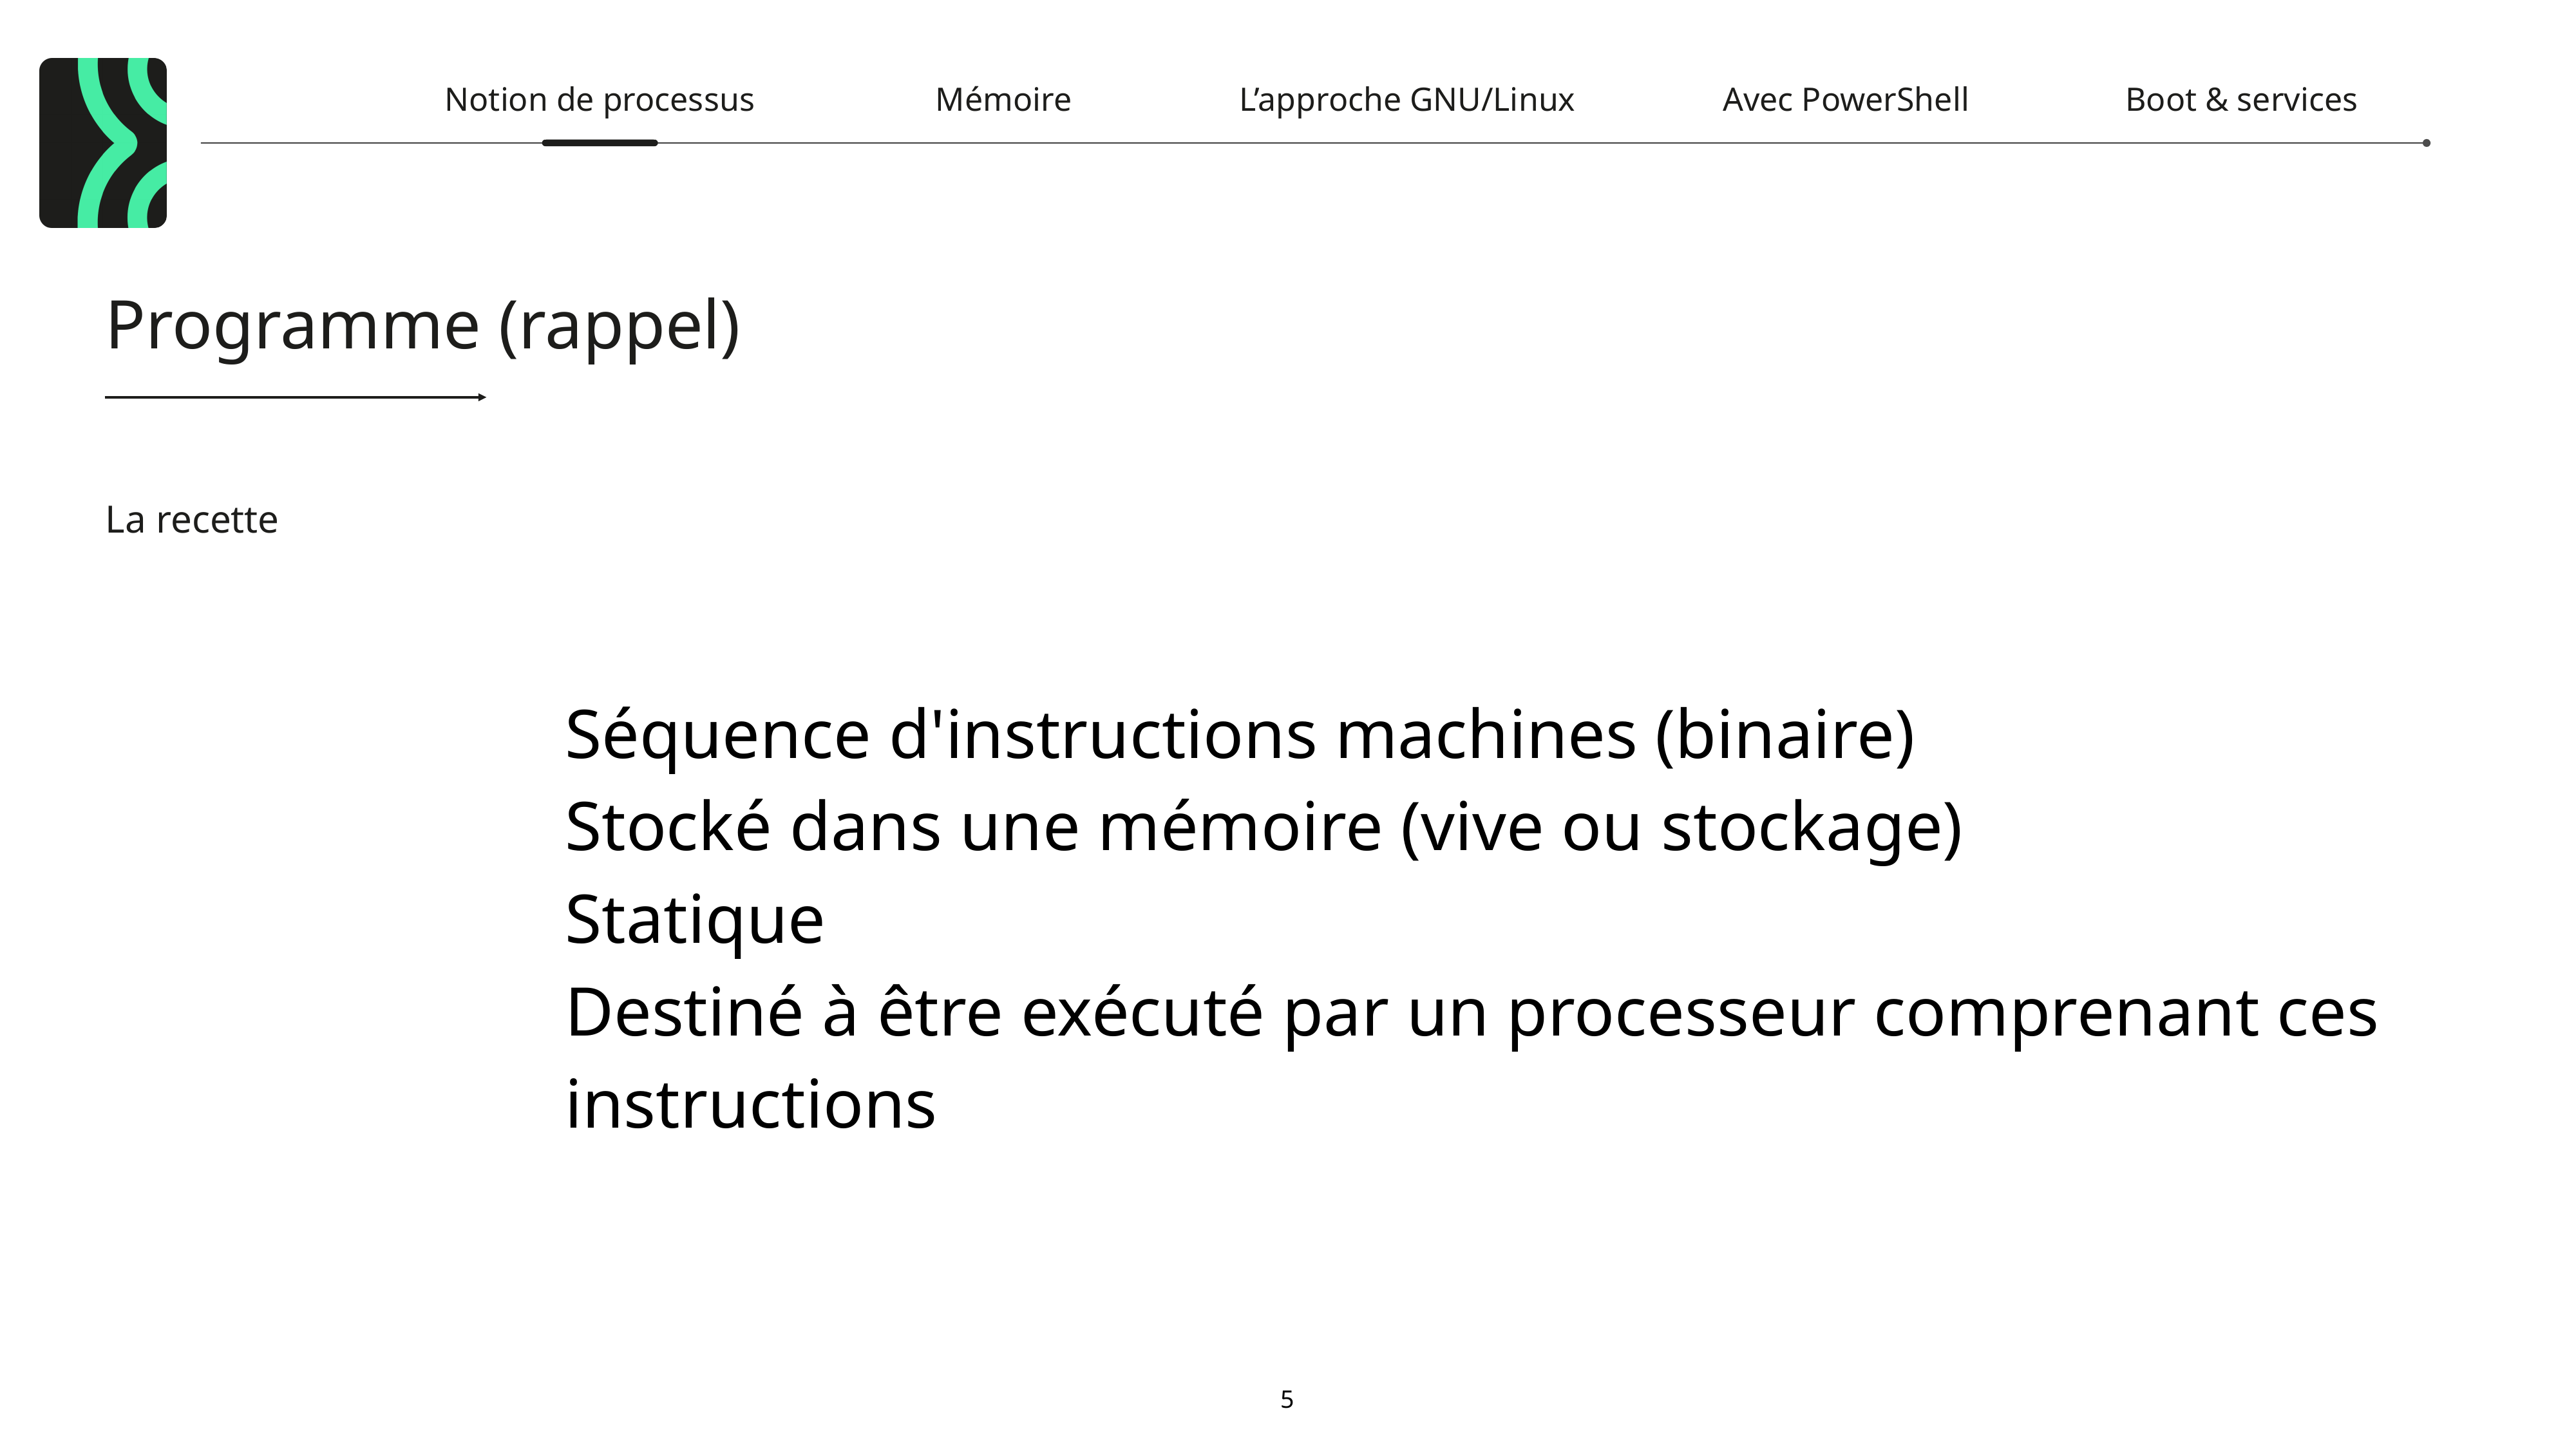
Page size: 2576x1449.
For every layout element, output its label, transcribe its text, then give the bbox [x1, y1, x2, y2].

text_box La recette [100, 489, 471, 545]
text_box Boot & services [2082, 73, 2401, 124]
text_box L’approche GNU/Linux [1205, 73, 1611, 124]
text_box Programme (rappel) [100, 276, 1513, 368]
text_box [542, 144, 658, 147]
text_box Notion de processus [397, 73, 803, 124]
text_box Mémoire [829, 73, 1179, 124]
slide_number ‹#› [1267, 571, 1307, 1423]
picture [39, 58, 167, 228]
text_box [542, 139, 658, 142]
text_box Avec PowerShell [1643, 73, 2049, 124]
text_box Séquence d'instructions machines (binaire) Stocké dans une mémoire (vive ou stockage) Statique Destiné à être exécuté par un processeur comprenant ces instructions [555, 439, 2513, 1382]
